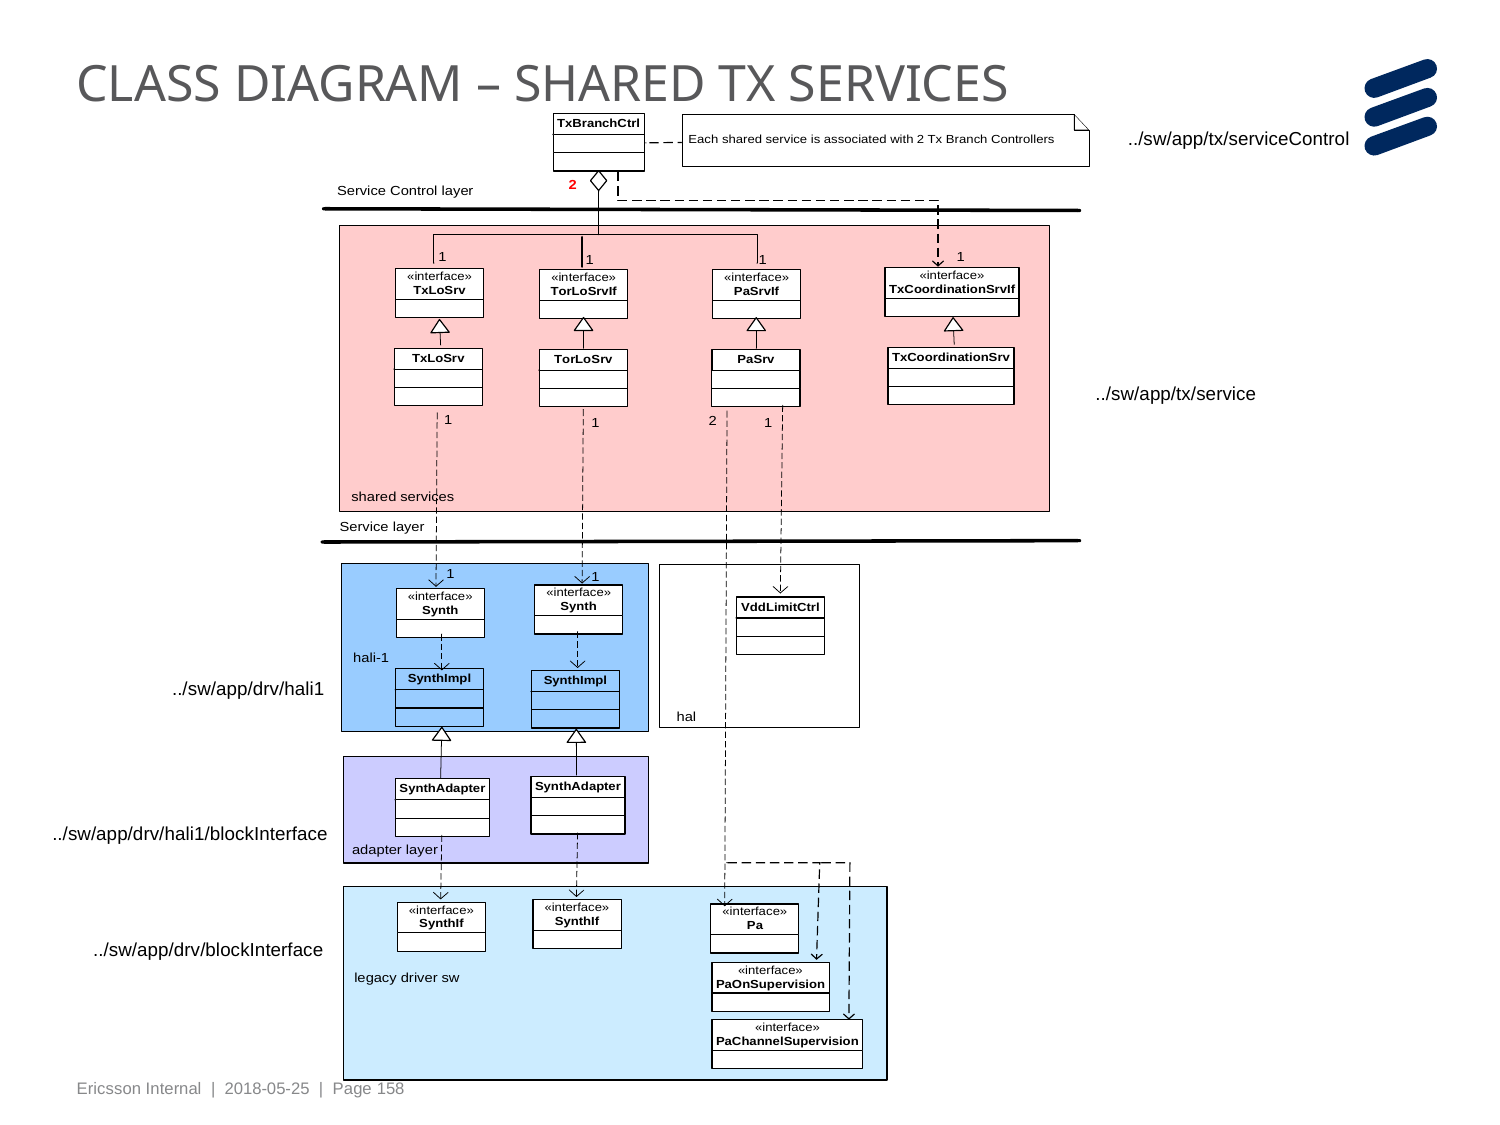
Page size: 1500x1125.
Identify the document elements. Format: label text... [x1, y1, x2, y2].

text_box ../sw/app/drv/hali1 [157, 669, 313, 707]
text_box ../sw/app/tx/serviceControl [1113, 118, 1365, 157]
text_box ../sw/app/tx/service [1095, 374, 1271, 412]
text_box ../sw/app/drv/hali1/blockInterface [37, 814, 313, 852]
text_box ../sw/app/drv/blockInterface [78, 930, 313, 968]
title CLASS DIAGRAM – SHARED TX SERVICES [64, 39, 1295, 137]
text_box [318, 111, 1092, 1083]
